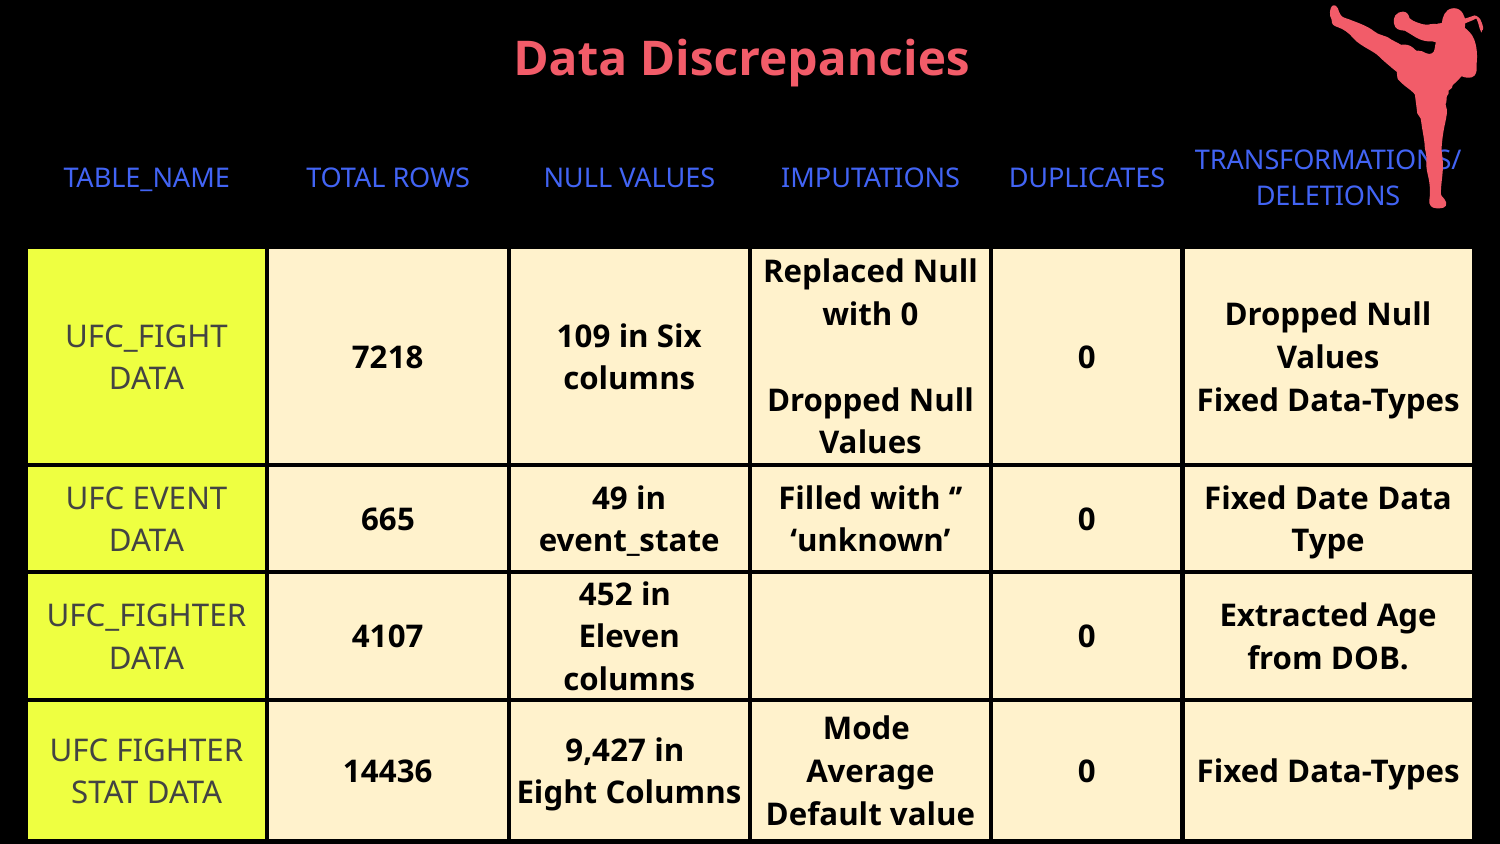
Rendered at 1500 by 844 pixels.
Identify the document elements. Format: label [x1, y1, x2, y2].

picture [0, 0, 1475, 844]
text_box [1480, 18, 1484, 33]
title [1480, 31, 1484, 107]
title [1480, 12, 1484, 23]
